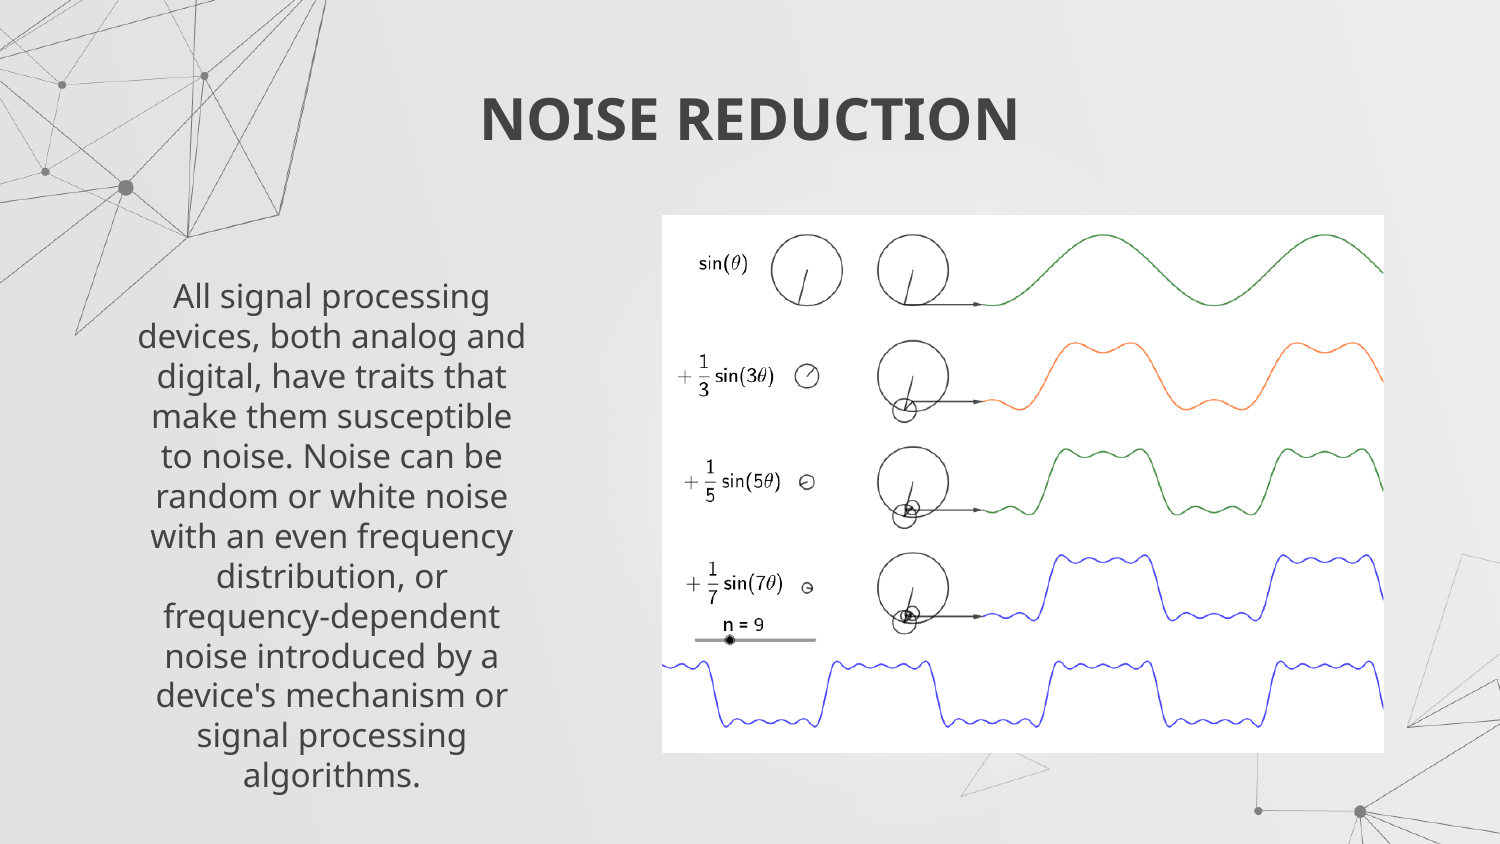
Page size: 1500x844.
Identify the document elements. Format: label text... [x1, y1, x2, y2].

picture [0, 0, 1500, 844]
title NOISE REDUCTION [442, 52, 1058, 168]
subtitle All signal processing devices, both analog and digital, have traits that make them susceptible to noise. Noise can be random or white noise with an even frequency distribution, or frequency-dependent noise introduced by a device's mechanism or signal processing algorithms. [117, 260, 547, 743]
